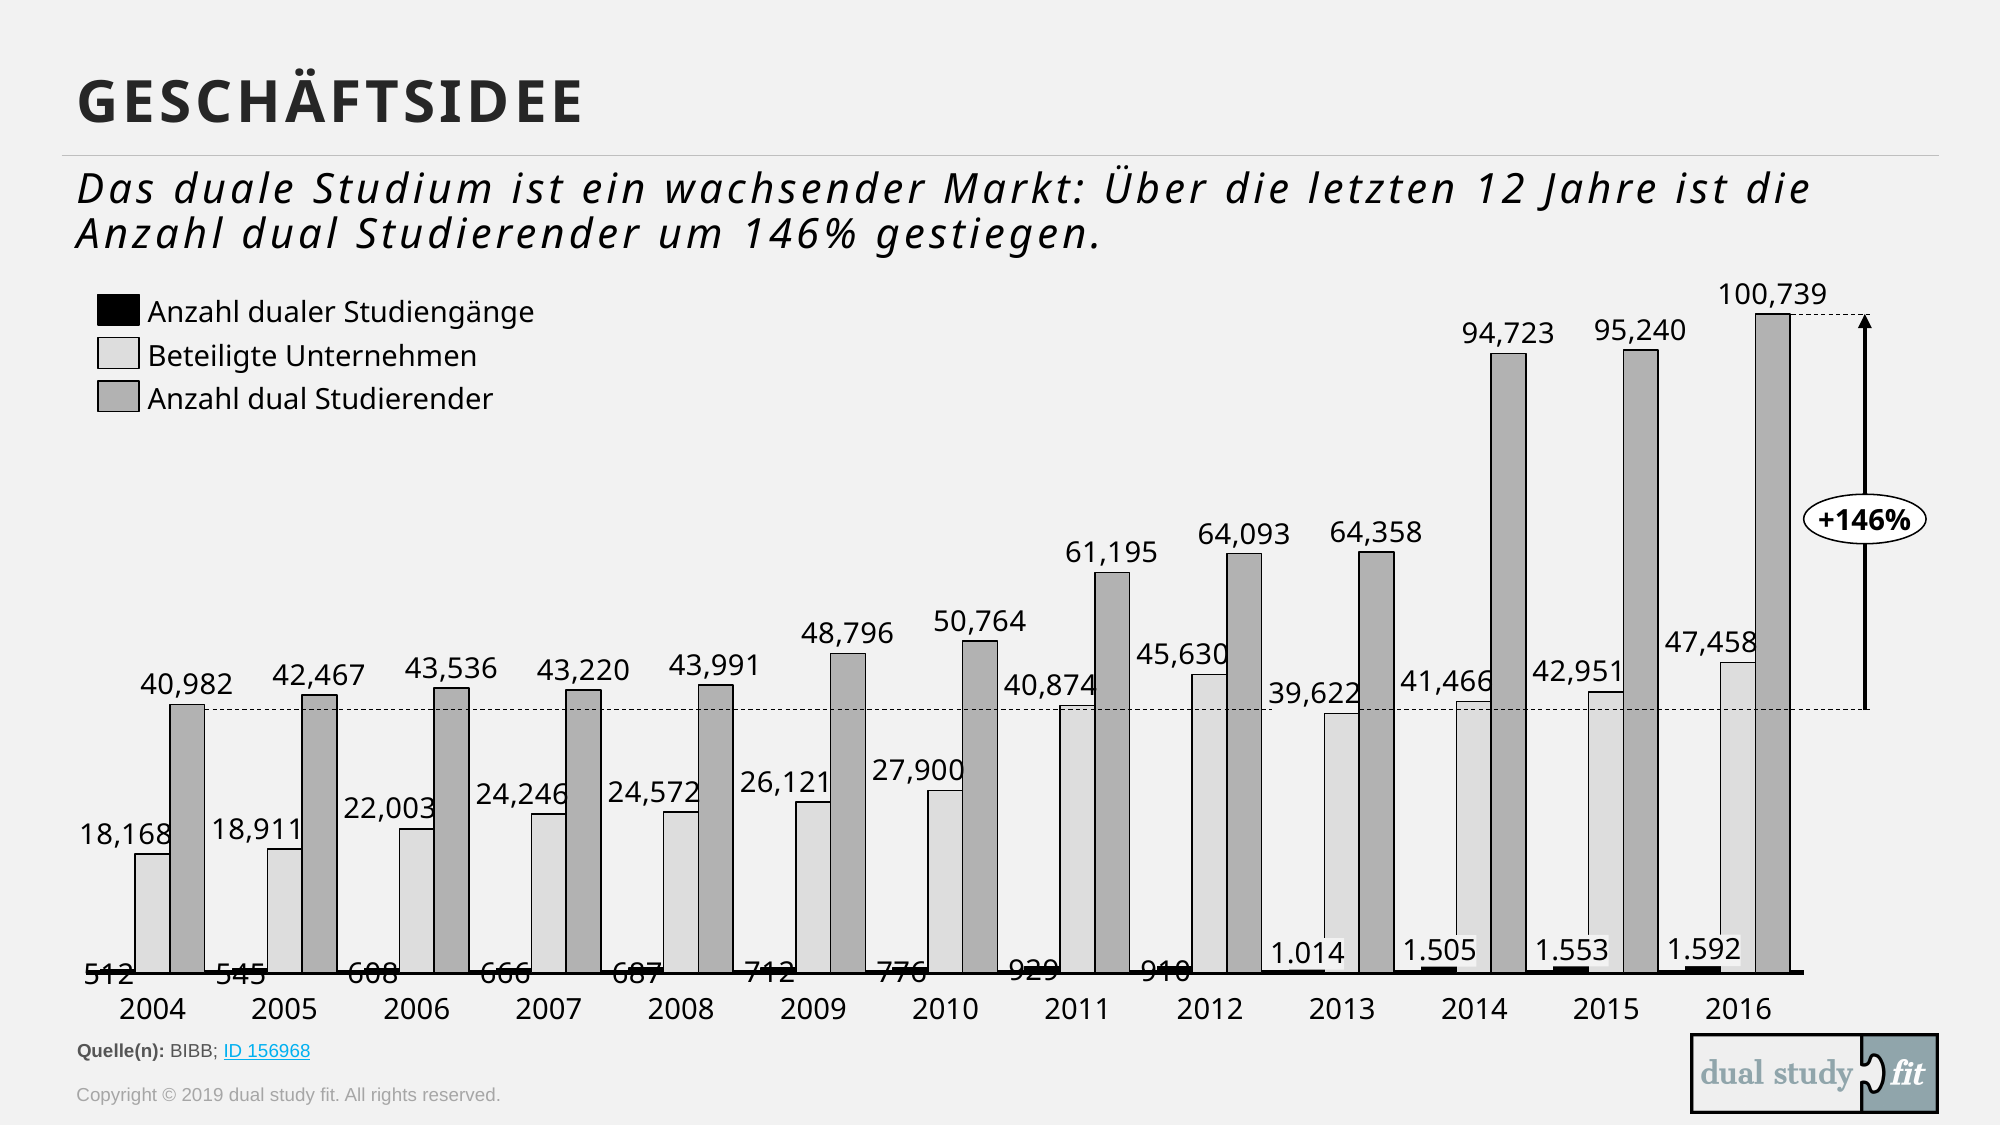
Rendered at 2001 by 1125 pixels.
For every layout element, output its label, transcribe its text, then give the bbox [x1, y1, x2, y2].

text_box 2004 [121, 995, 184, 1026]
title Geschäftsidee [61, 49, 1535, 158]
text_box 2010 [914, 995, 977, 1026]
text_box 2013 [1311, 995, 1373, 1026]
text_box 2016 [1708, 995, 1770, 1026]
text_box Das duale Studium ist ein wachsender Markt: Über die letzten 12 Jahre ist die Anzahl dual Studierender um 146% gestiegen. [61, 158, 1939, 266]
text_box 2011 [1047, 995, 1109, 1026]
text_box 2008 [650, 995, 712, 1026]
chart [72, 272, 1829, 995]
text_box 2012 [1179, 995, 1241, 1026]
picture [1690, 1033, 1939, 1114]
text_box 2009 [782, 995, 845, 1026]
text_box 2005 [253, 995, 316, 1026]
footer Copyright © 2019 dual study fit. All rights reserved. [61, 1075, 1188, 1114]
text_box +146% [1865, 493, 1928, 545]
text_box 2006 [386, 995, 448, 1026]
text_box Quelle(n): BIBB; ID 156968 [62, 1031, 326, 1069]
text_box 2015 [1575, 995, 1638, 1026]
text_box 2014 [1443, 995, 1506, 1026]
text_box +146% [1829, 493, 1864, 545]
text_box 2007 [518, 995, 580, 1026]
